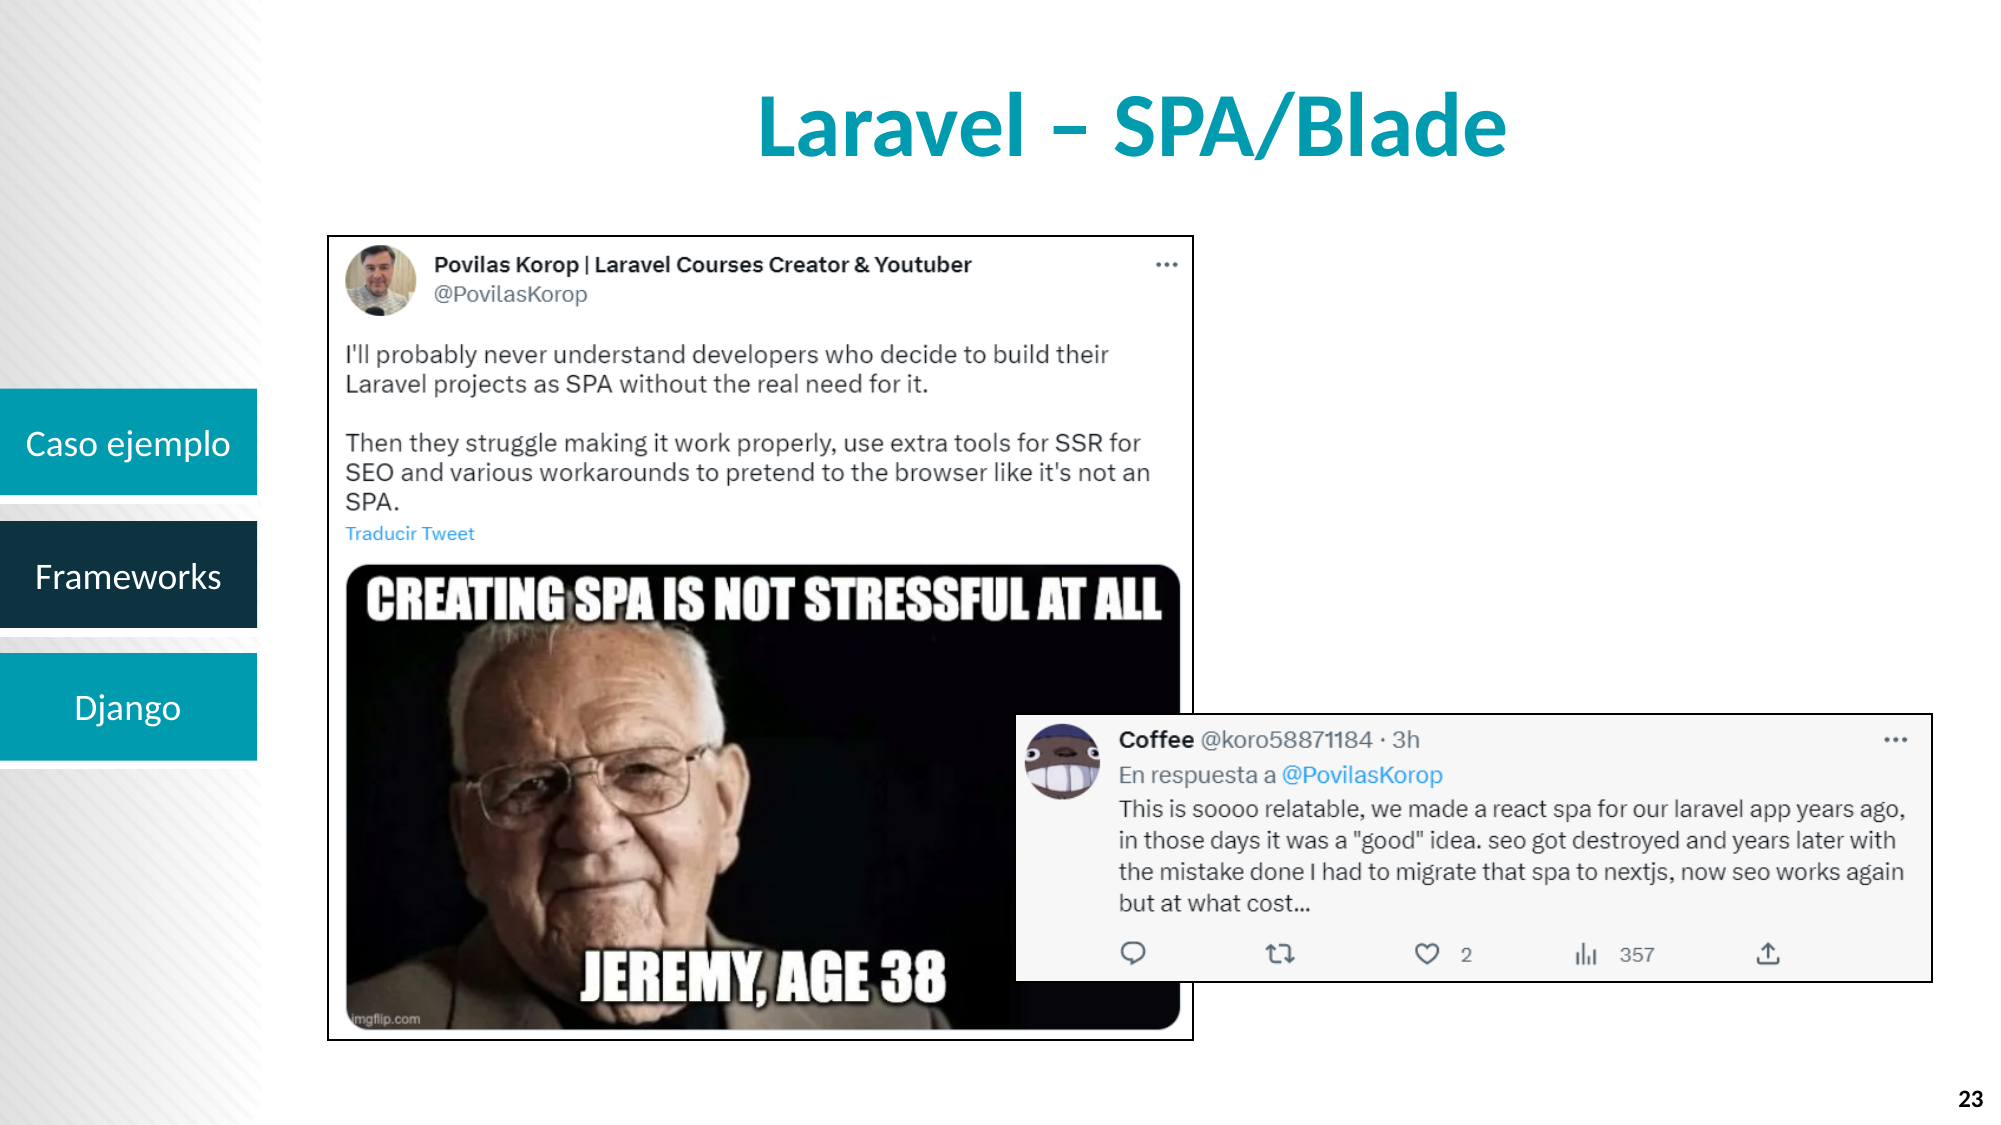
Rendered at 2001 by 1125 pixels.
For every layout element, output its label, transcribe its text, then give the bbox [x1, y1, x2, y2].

picture [329, 237, 1931, 1039]
text_box Django [0, 653, 257, 758]
title Laravel – SPA/Blade [340, 36, 1927, 204]
slide_number 23 [1921, 1072, 2000, 1124]
